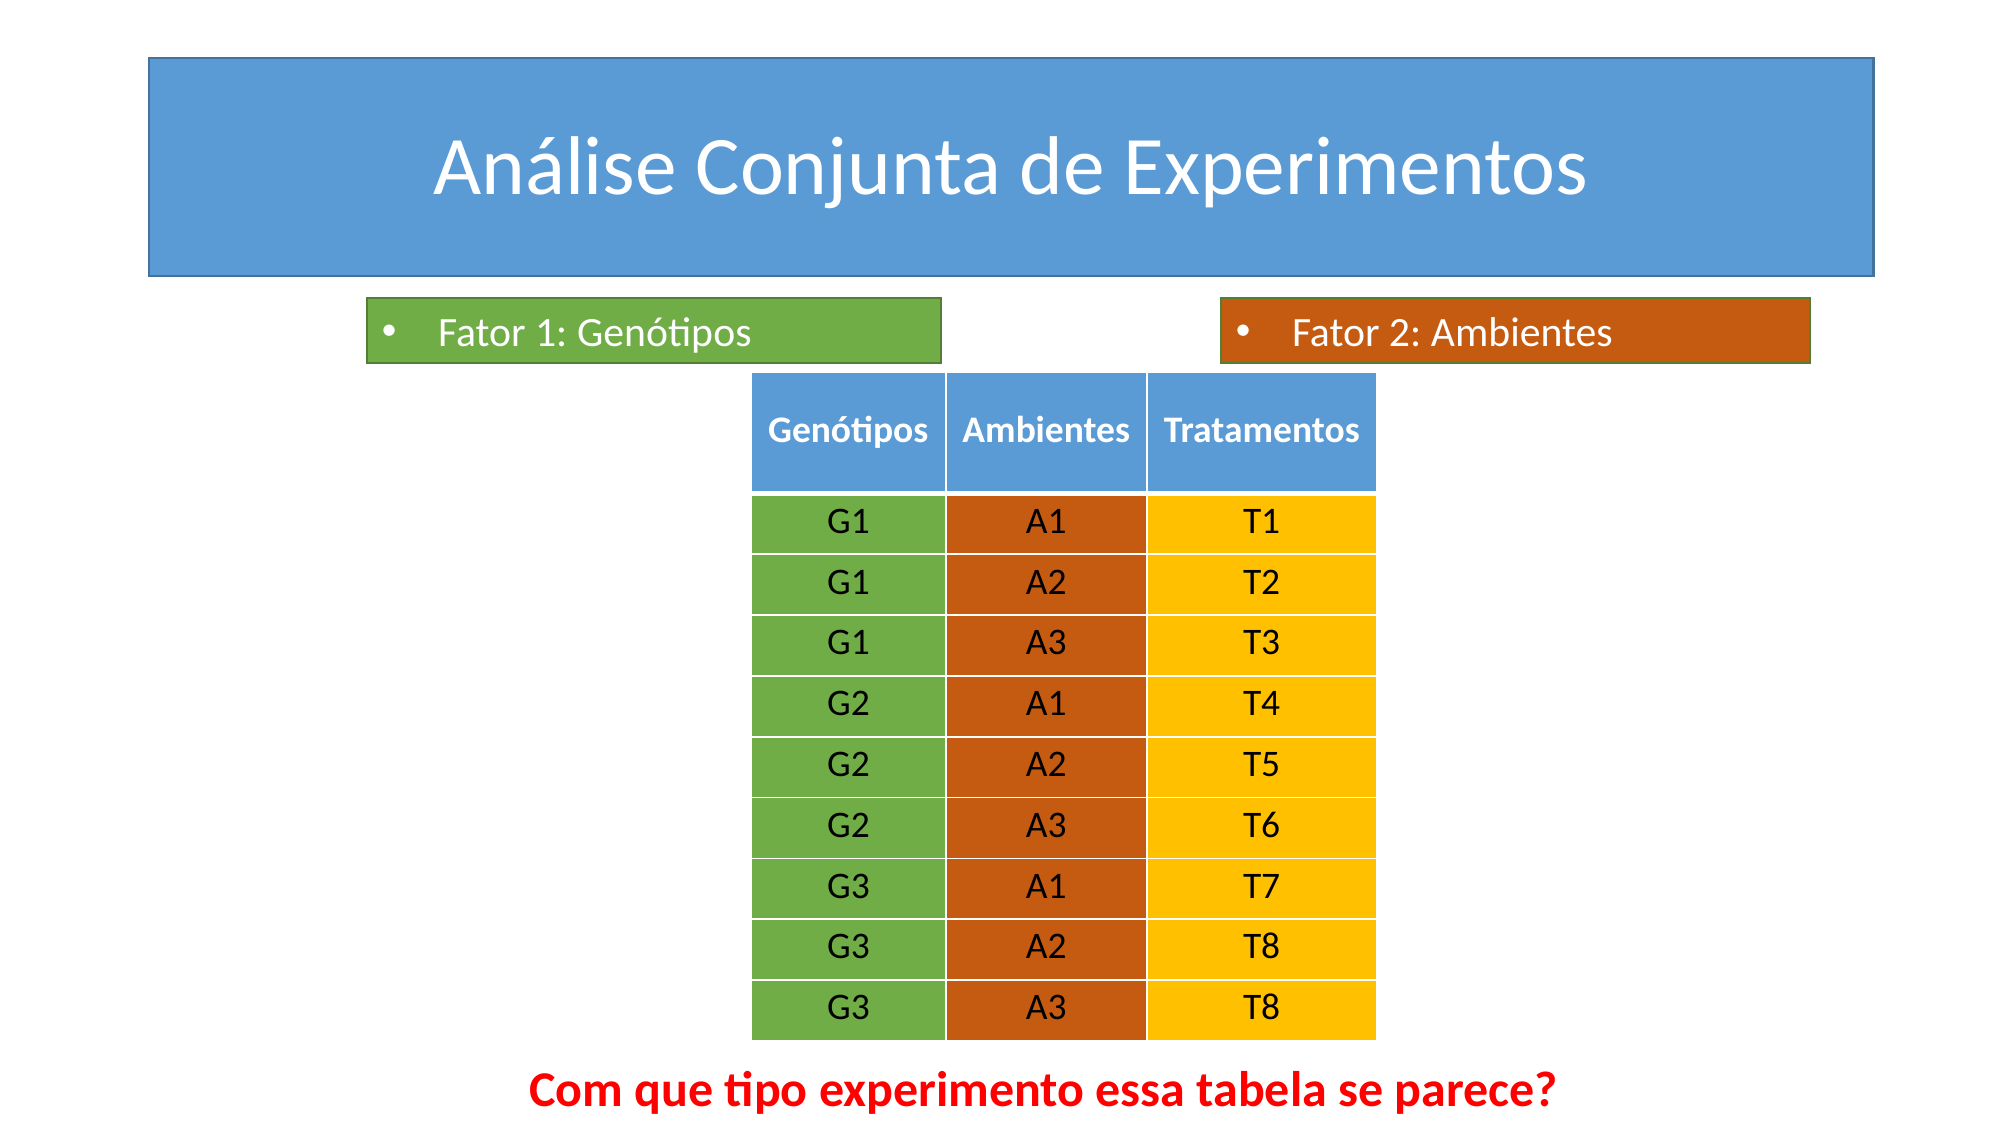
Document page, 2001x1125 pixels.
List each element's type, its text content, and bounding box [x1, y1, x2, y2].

table_cell T4 [1148, 677, 1376, 736]
text_box Com que tipo experimento essa tabela se parece? [514, 1049, 1574, 1124]
table_cell T7 [1148, 859, 1376, 918]
text_box Fator 2: Ambientes [1220, 297, 1811, 364]
table_cell A2 [947, 738, 1146, 797]
table_cell T8 [1148, 920, 1376, 979]
table_cell G3 [752, 859, 945, 918]
table_cell G2 [752, 738, 945, 797]
table_cell G3 [752, 920, 945, 979]
table_header Genótipos [752, 373, 945, 491]
table_cell A1 [947, 496, 1146, 553]
table_cell G1 [752, 496, 945, 553]
table_cell T1 [1148, 496, 1376, 553]
title Análise Conjunta de Experimentos [148, 57, 1875, 277]
table_cell A3 [947, 798, 1146, 858]
table_cell T6 [1148, 798, 1376, 858]
table_cell G2 [752, 798, 945, 858]
table_cell A2 [947, 920, 1146, 979]
table_cell T8 [1148, 981, 1376, 1040]
table_cell A1 [947, 677, 1146, 736]
table_cell A2 [947, 555, 1146, 614]
table_cell G2 [752, 677, 945, 736]
table_cell T5 [1148, 738, 1376, 797]
table_cell T3 [1148, 616, 1376, 675]
table_cell A3 [947, 981, 1146, 1040]
table_cell G3 [752, 981, 945, 1040]
table_header Tratamentos [1148, 373, 1376, 491]
table_cell G1 [752, 555, 945, 614]
table_cell A3 [947, 616, 1146, 675]
table_cell T2 [1148, 555, 1376, 614]
table_header Ambientes [947, 373, 1146, 491]
table_cell G1 [752, 616, 945, 675]
table_cell A1 [947, 859, 1146, 918]
text_box Fator 1: Genótipos [366, 297, 942, 364]
